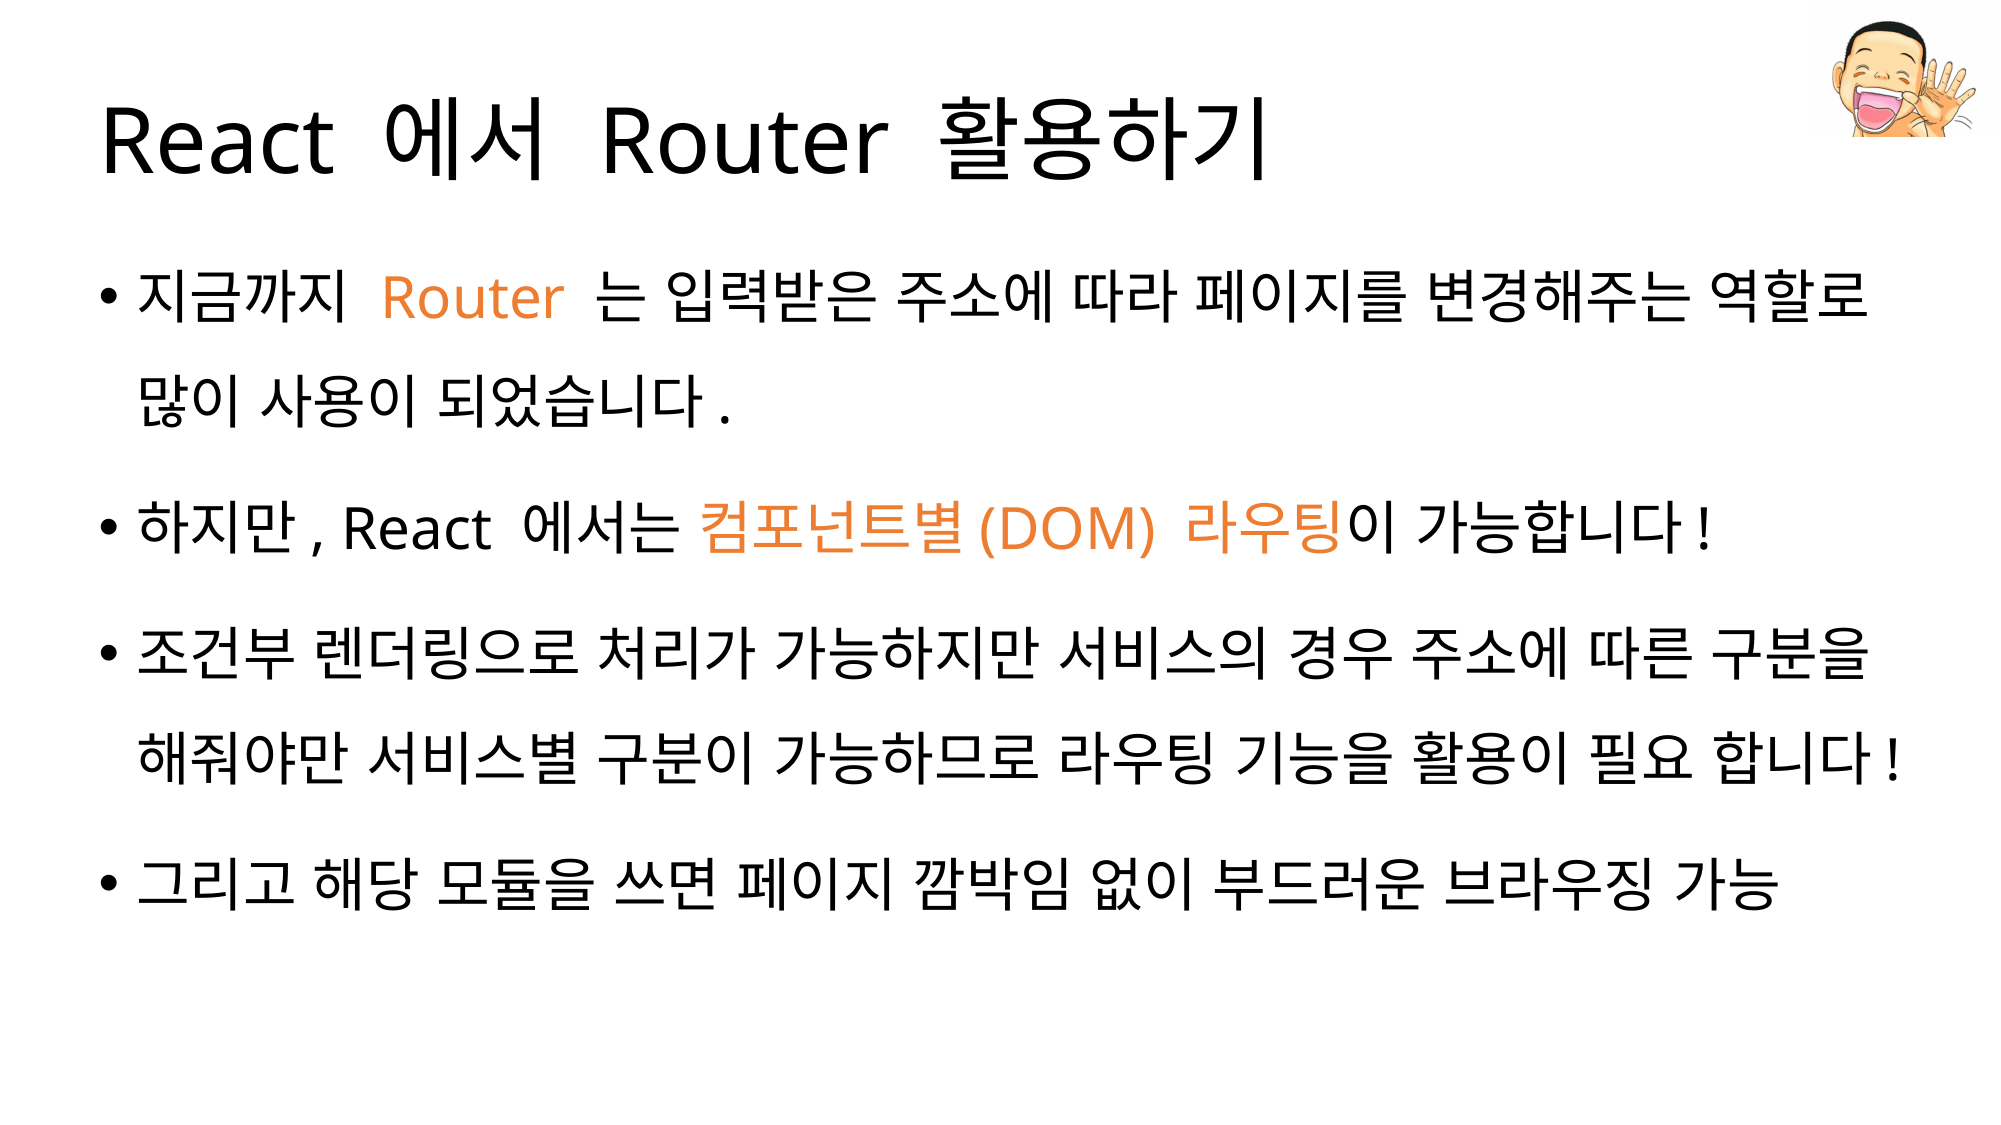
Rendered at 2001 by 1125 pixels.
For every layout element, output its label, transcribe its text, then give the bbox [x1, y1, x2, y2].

picture [1931, 0, 2000, 137]
list 지금까지 Router 는 입력받은 주소에 따라 페이지를 변경해주는 역할로 많이 사용이 되었습니다. 하지만, React 에서는 컴포넌트별(DOM) 라우팅이 가능합니다! 조건부 렌더링으로 처리가 가능하지만 서비스의 경우 주소에 따른 구분을 해줘야만 서비스별 구분이 가능하므로 라우팅 기능을 활용이 필요 합니다! 그리고 해당 모듈을 쓰면 페이지 깜박임 없이 부드러운 브라우징 가능 [83, 217, 1931, 1125]
title React 에서 Router 활용하기 [83, 0, 1931, 217]
